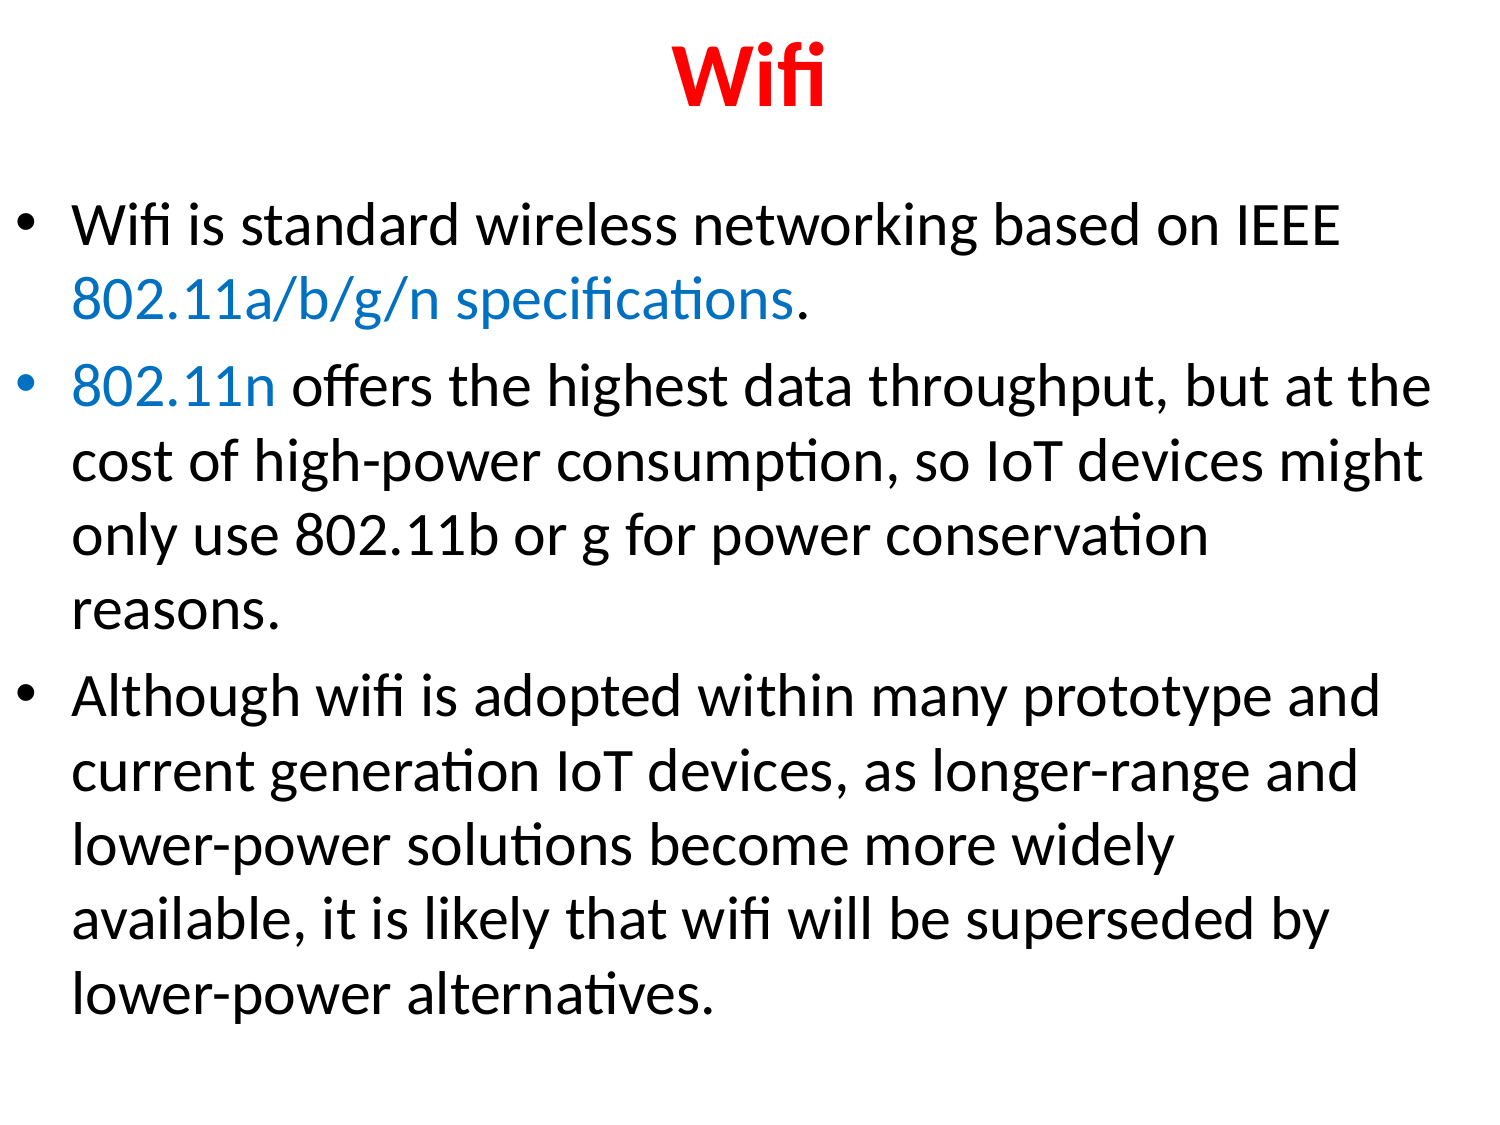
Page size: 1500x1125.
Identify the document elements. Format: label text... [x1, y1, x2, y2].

title Wifi [0, 0, 1500, 141]
list Wifi is standard wireless networking based on IEEE 802.11a/b/g/n specifications. 802.11n offers the highest data throughput, but at the cost of high-power consumption, so IoT devices might only use 802.11b or g for power conservation reasons. Although wifi is adopted within many prototype and current generation IoT devices, as longer-range and lower-power solutions become more widely available, it is likely that wifi will be superseded by lower-power alternatives. [0, 175, 1465, 1125]
